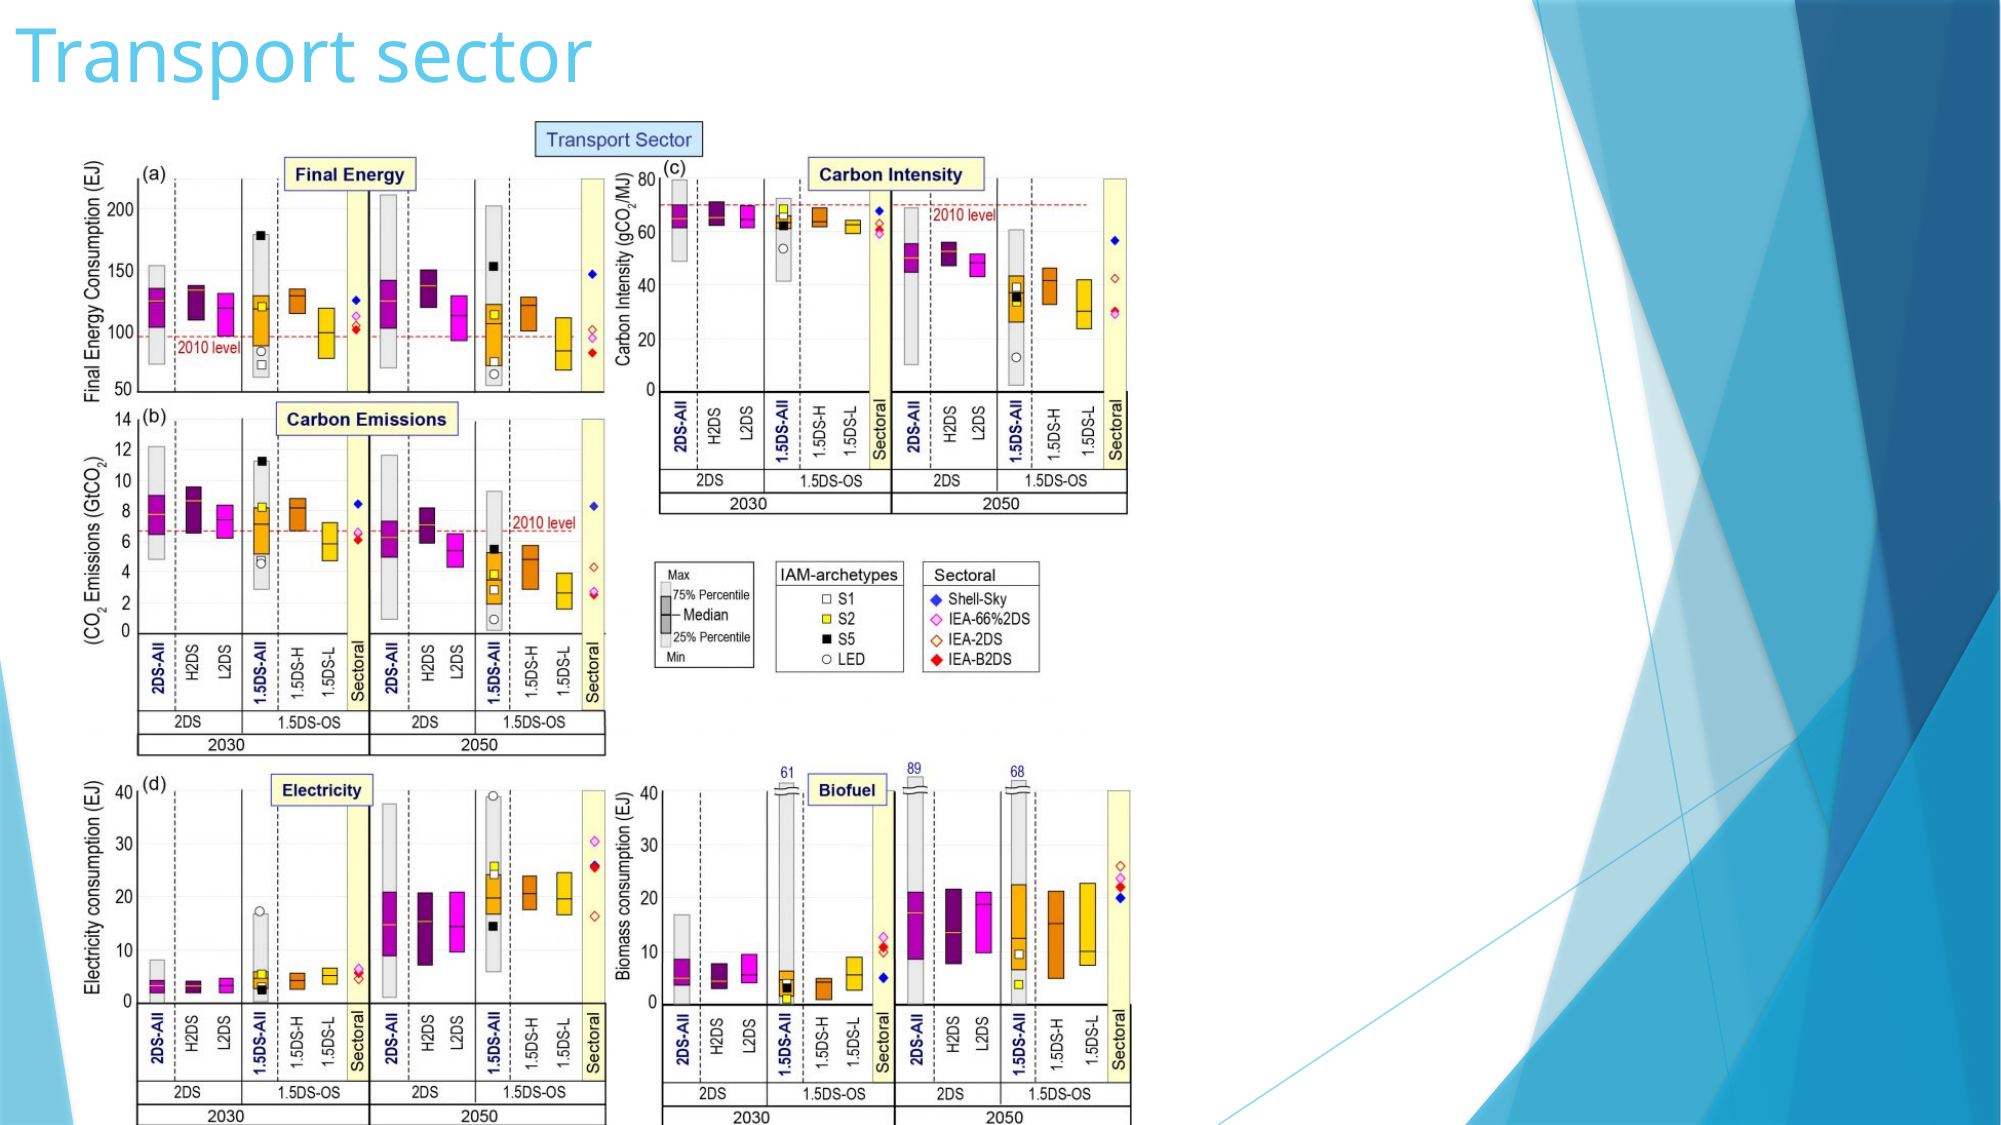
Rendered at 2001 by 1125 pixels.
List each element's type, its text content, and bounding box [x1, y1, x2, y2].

title Transport sector [0, 0, 1411, 217]
picture [81, 120, 1133, 1125]
